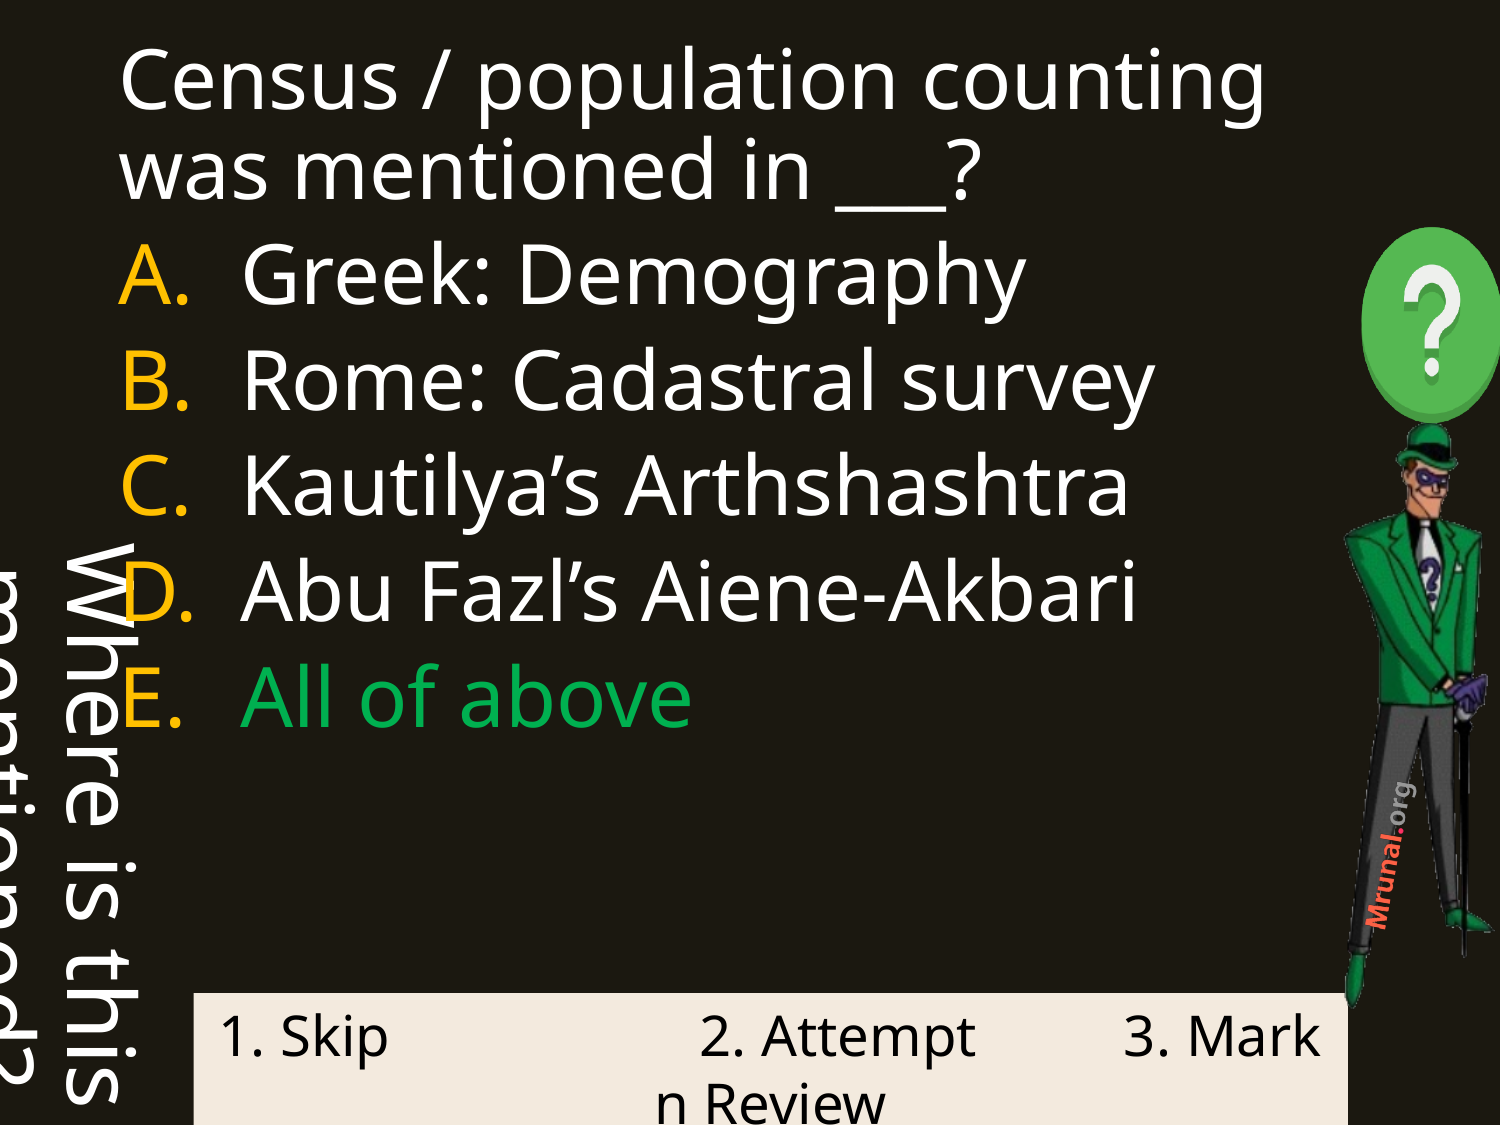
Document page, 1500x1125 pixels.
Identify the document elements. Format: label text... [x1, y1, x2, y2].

picture [1397, 208, 1500, 1014]
list Census / population counting was mentioned in ___? Greek: Demography Rome: Cadastral survey Kautilya’s Arthshashtra Abu Fazl’s Aiene-Akbari All of above [103, 29, 1397, 1014]
list Where is this mentioned? [5, 0, 91, 1125]
